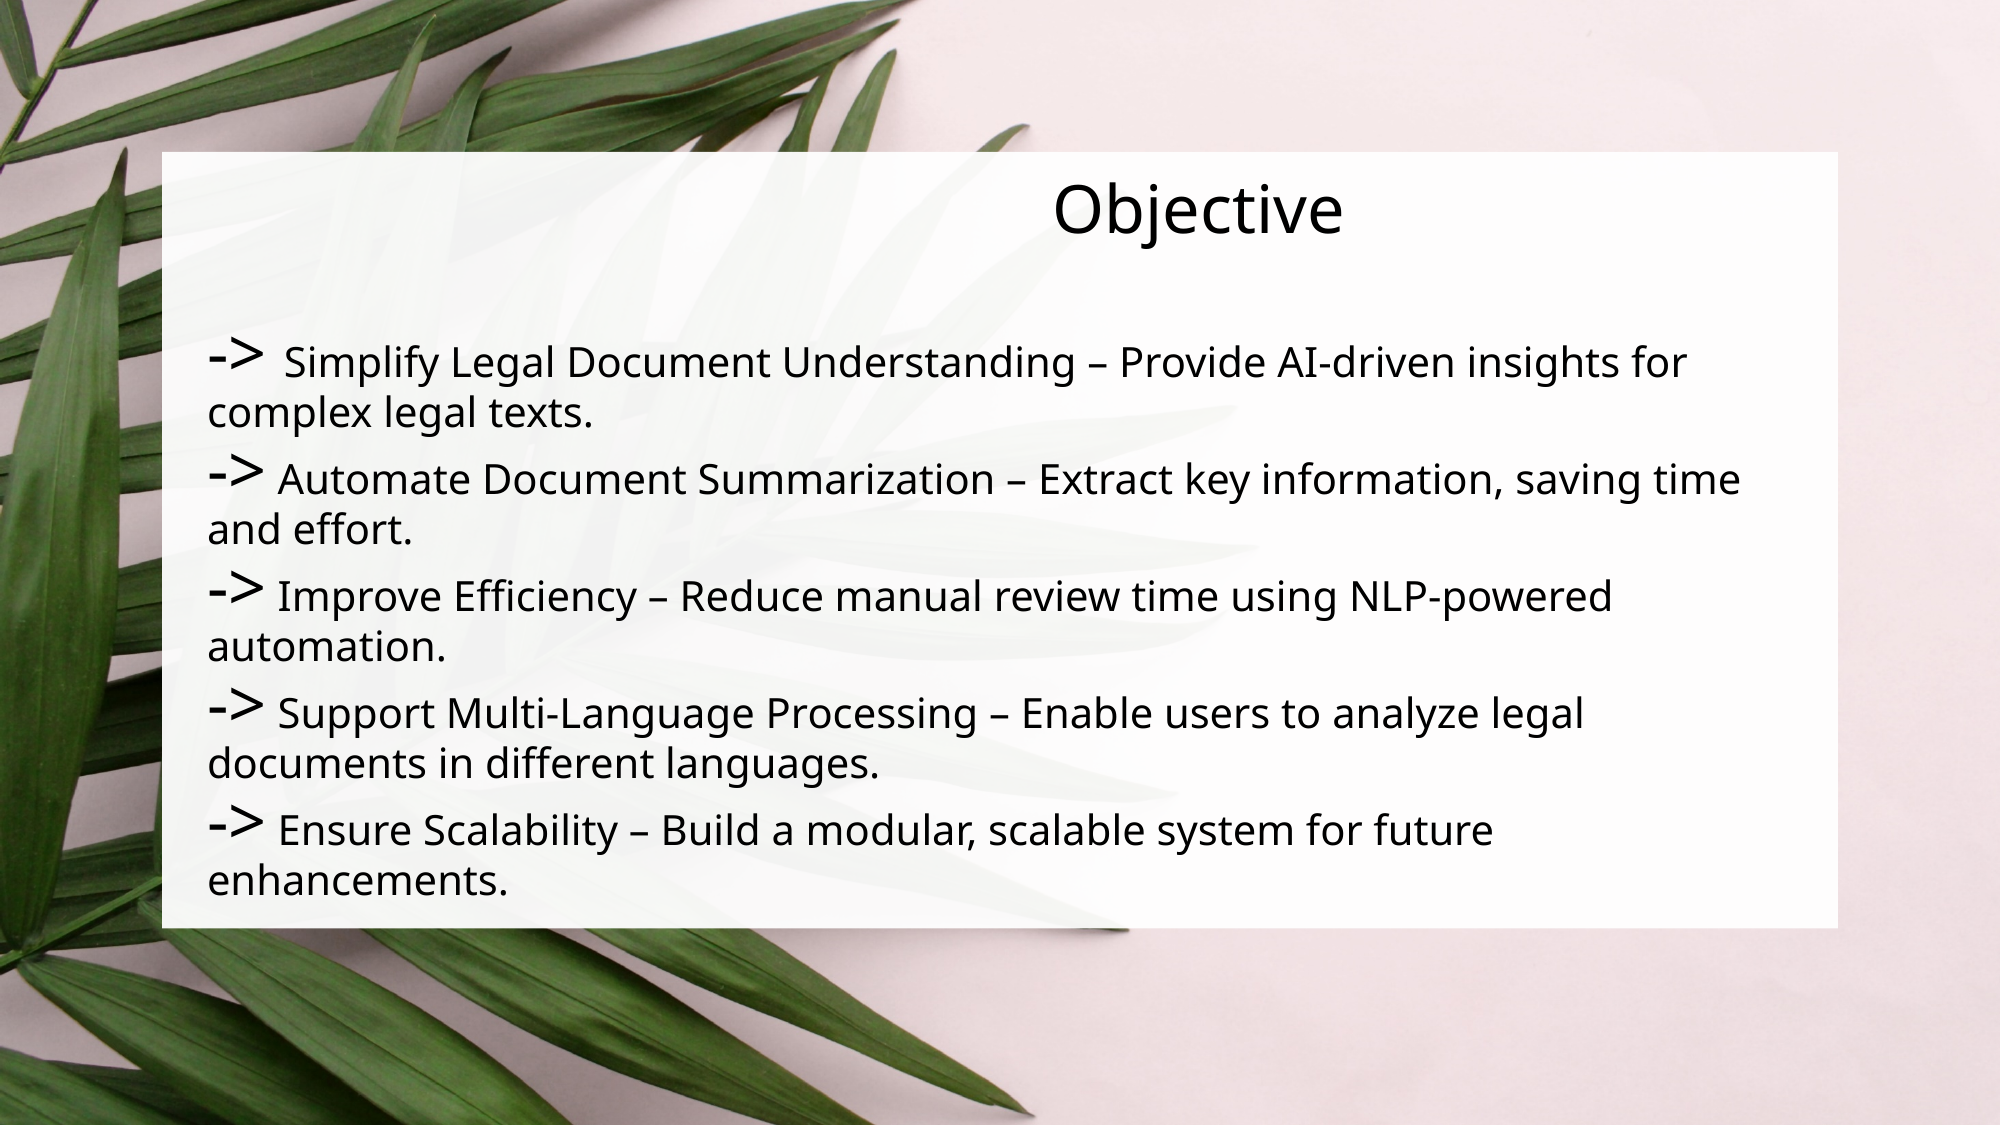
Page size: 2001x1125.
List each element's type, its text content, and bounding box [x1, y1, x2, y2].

picture [0, 0, 2000, 1125]
title Objective -> Simplify Legal Document Understanding – Provide AI-driven insights for complex legal texts. -> Automate Document Summarization – Extract key information, saving time and effort. -> Improve Efficiency – Reduce manual review time using NLP-powered automation. -> Support Multi-Language Processing – Enable users to analyze legal documents in different languages. -> Ensure Scalability – Build a modular, scalable system for future enhancements. [162, 151, 1838, 929]
